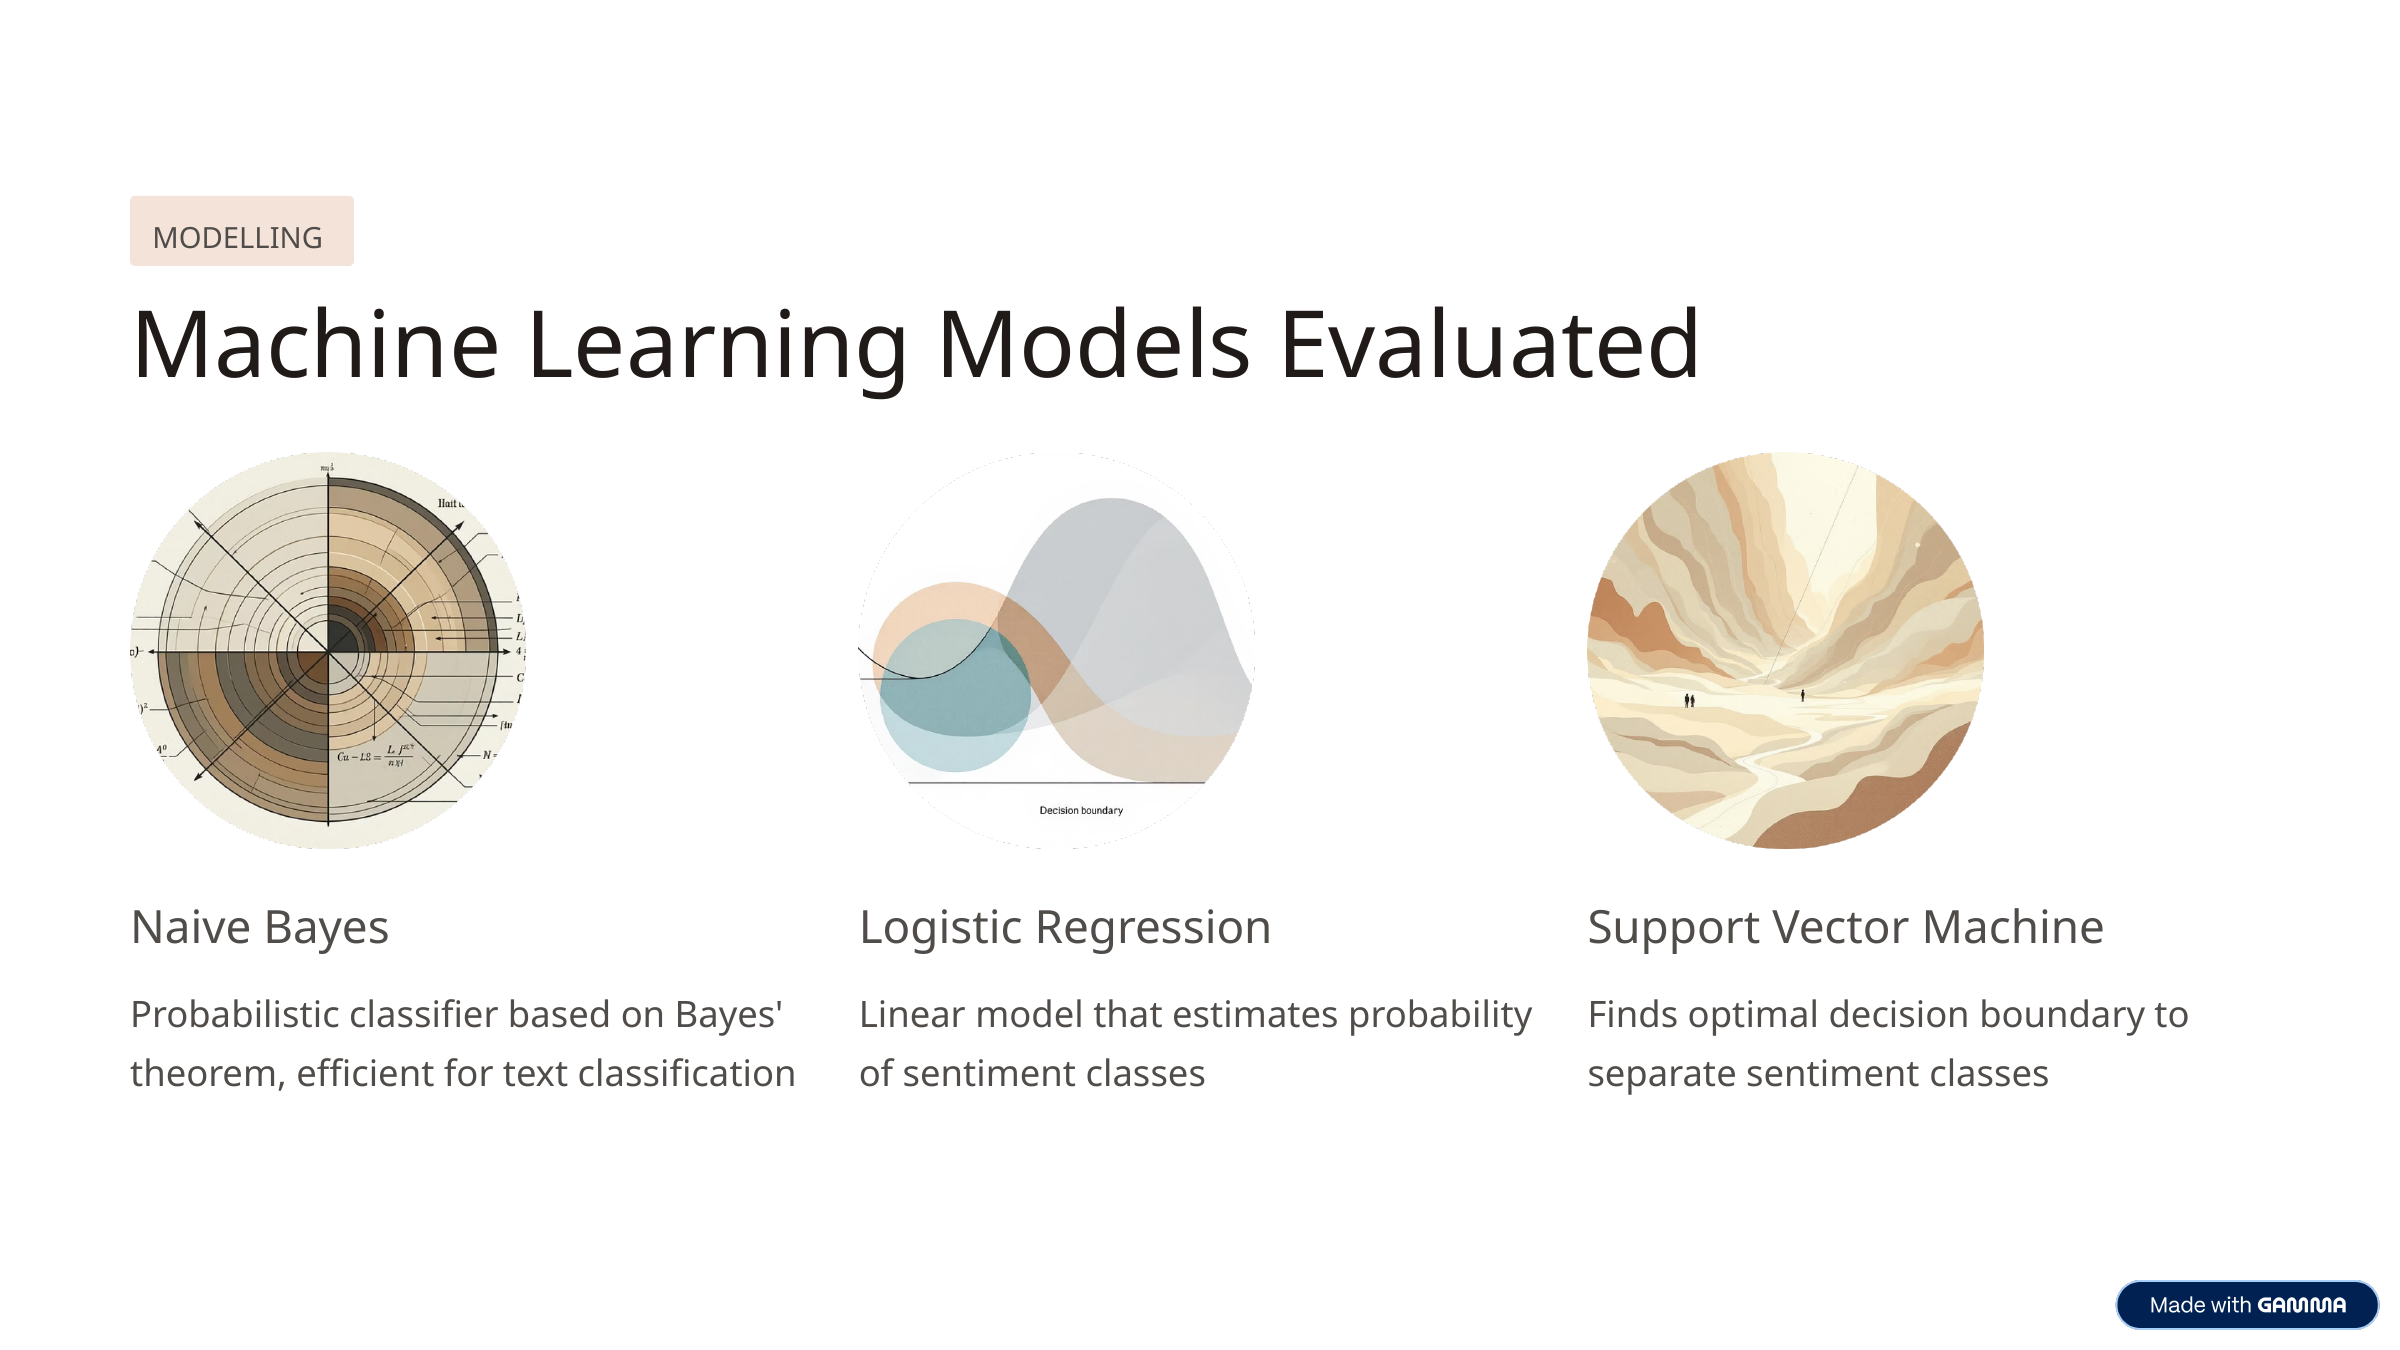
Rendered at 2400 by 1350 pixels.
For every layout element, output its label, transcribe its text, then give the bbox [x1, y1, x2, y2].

picture [1587, 452, 1984, 849]
text_box Support Vector Machine [1587, 894, 2144, 953]
text_box Finds optimal decision boundary to separate sentiment classes [1587, 975, 2270, 1095]
text_box Machine Learning Models Evaluated [130, 280, 1777, 397]
text_box [130, 195, 354, 266]
text_box Naive Bayes [130, 894, 596, 953]
text_box Logistic Regression [858, 894, 1324, 953]
picture [130, 452, 526, 849]
picture [2106, 1271, 2389, 1339]
text_box MODELLING [152, 207, 332, 255]
text_box Linear model that estimates probability of sentiment classes [858, 975, 1541, 1095]
picture [858, 452, 1255, 849]
text_box Probabilistic classifier based on Bayes' theorem, efficient for text classification [130, 975, 813, 1154]
